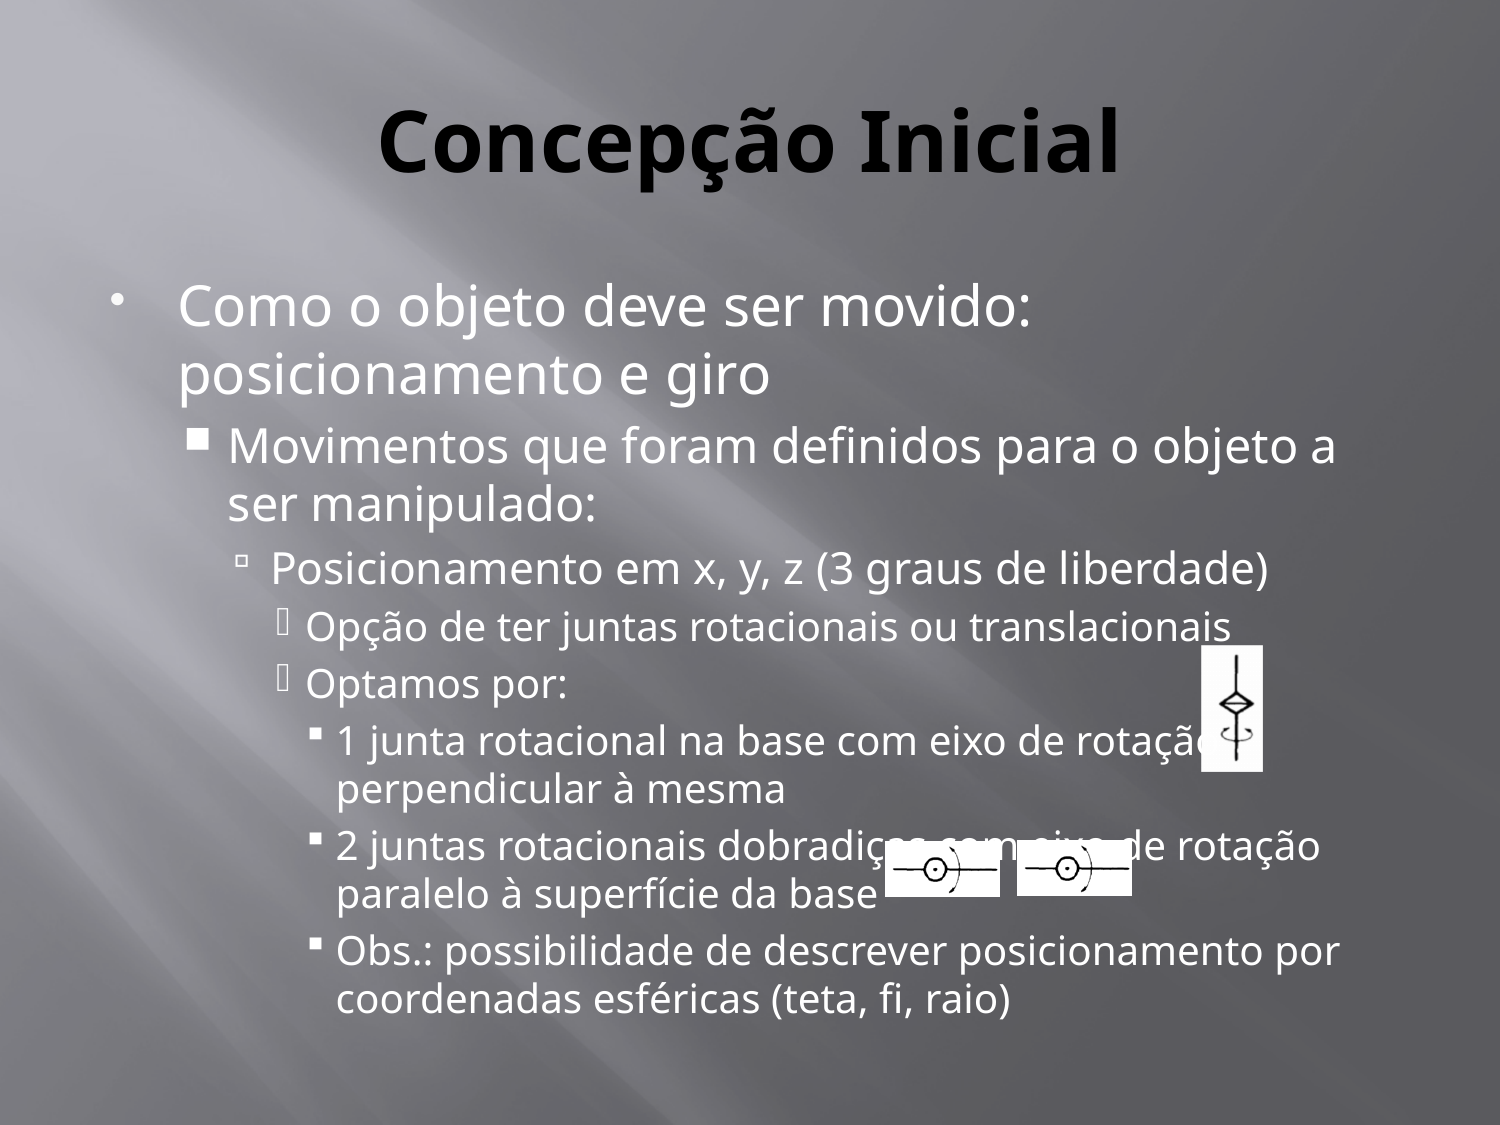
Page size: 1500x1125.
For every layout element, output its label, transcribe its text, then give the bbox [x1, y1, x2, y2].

list Como o objeto deve ser movido: posicionamento e giro Movimentos que foram definidos para o objeto a ser manipulado: Posicionamento em x, y, z (3 graus de liberdade) Opção de ter juntas rotacionais ou translacionais Optamos por: 1 junta rotacional na base com eixo de rotação perpendicular à mesma 2 juntas rotacionais dobradiças com eixo de rotação paralelo à superfície da base Obs.: possibilidade de descrever posicionamento por coordenadas esféricas (teta, fi, raio) [75, 262, 1425, 1035]
picture [1168, 646, 1296, 771]
picture [1017, 840, 1132, 897]
title Concepção Inicial [75, 45, 1425, 233]
picture [885, 840, 1000, 897]
